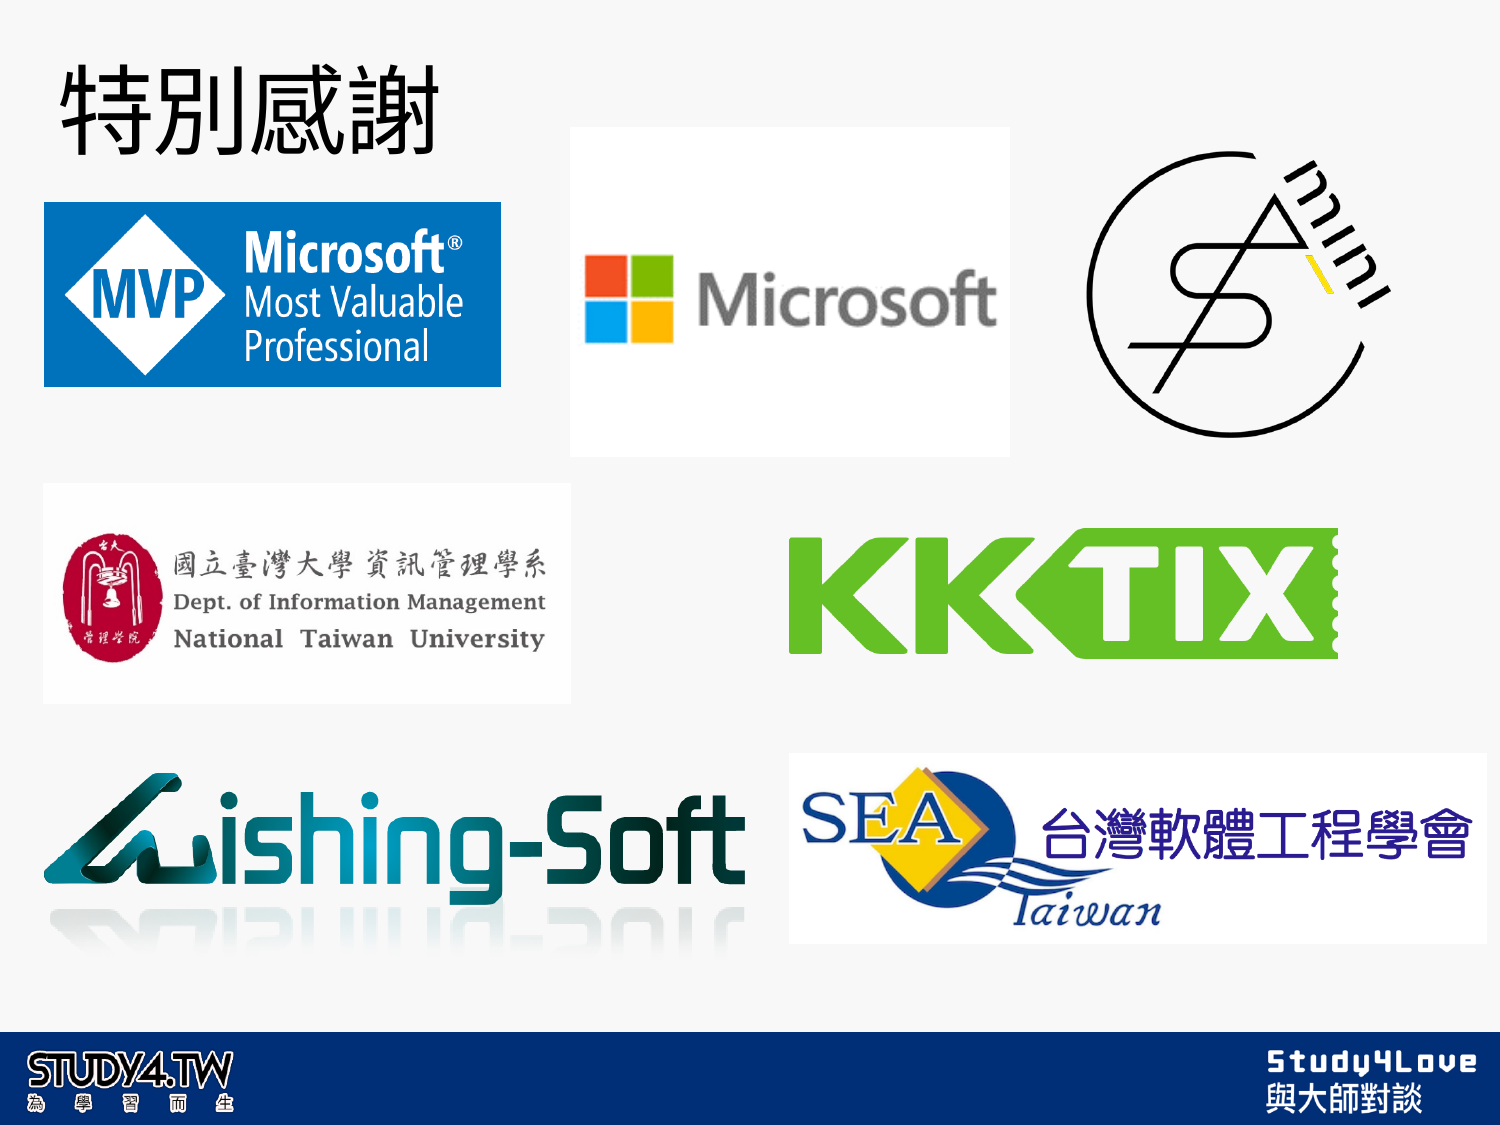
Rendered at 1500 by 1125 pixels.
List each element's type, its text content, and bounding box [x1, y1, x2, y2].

picture [43, 772, 745, 967]
picture [789, 752, 1487, 945]
picture [43, 483, 571, 704]
picture [43, 202, 501, 388]
picture [19, 1040, 242, 1117]
picture [569, 126, 1010, 457]
picture [789, 527, 1338, 660]
title 特別感謝 [33, 47, 1468, 196]
picture [1085, 139, 1392, 446]
picture [1258, 1039, 1481, 1122]
